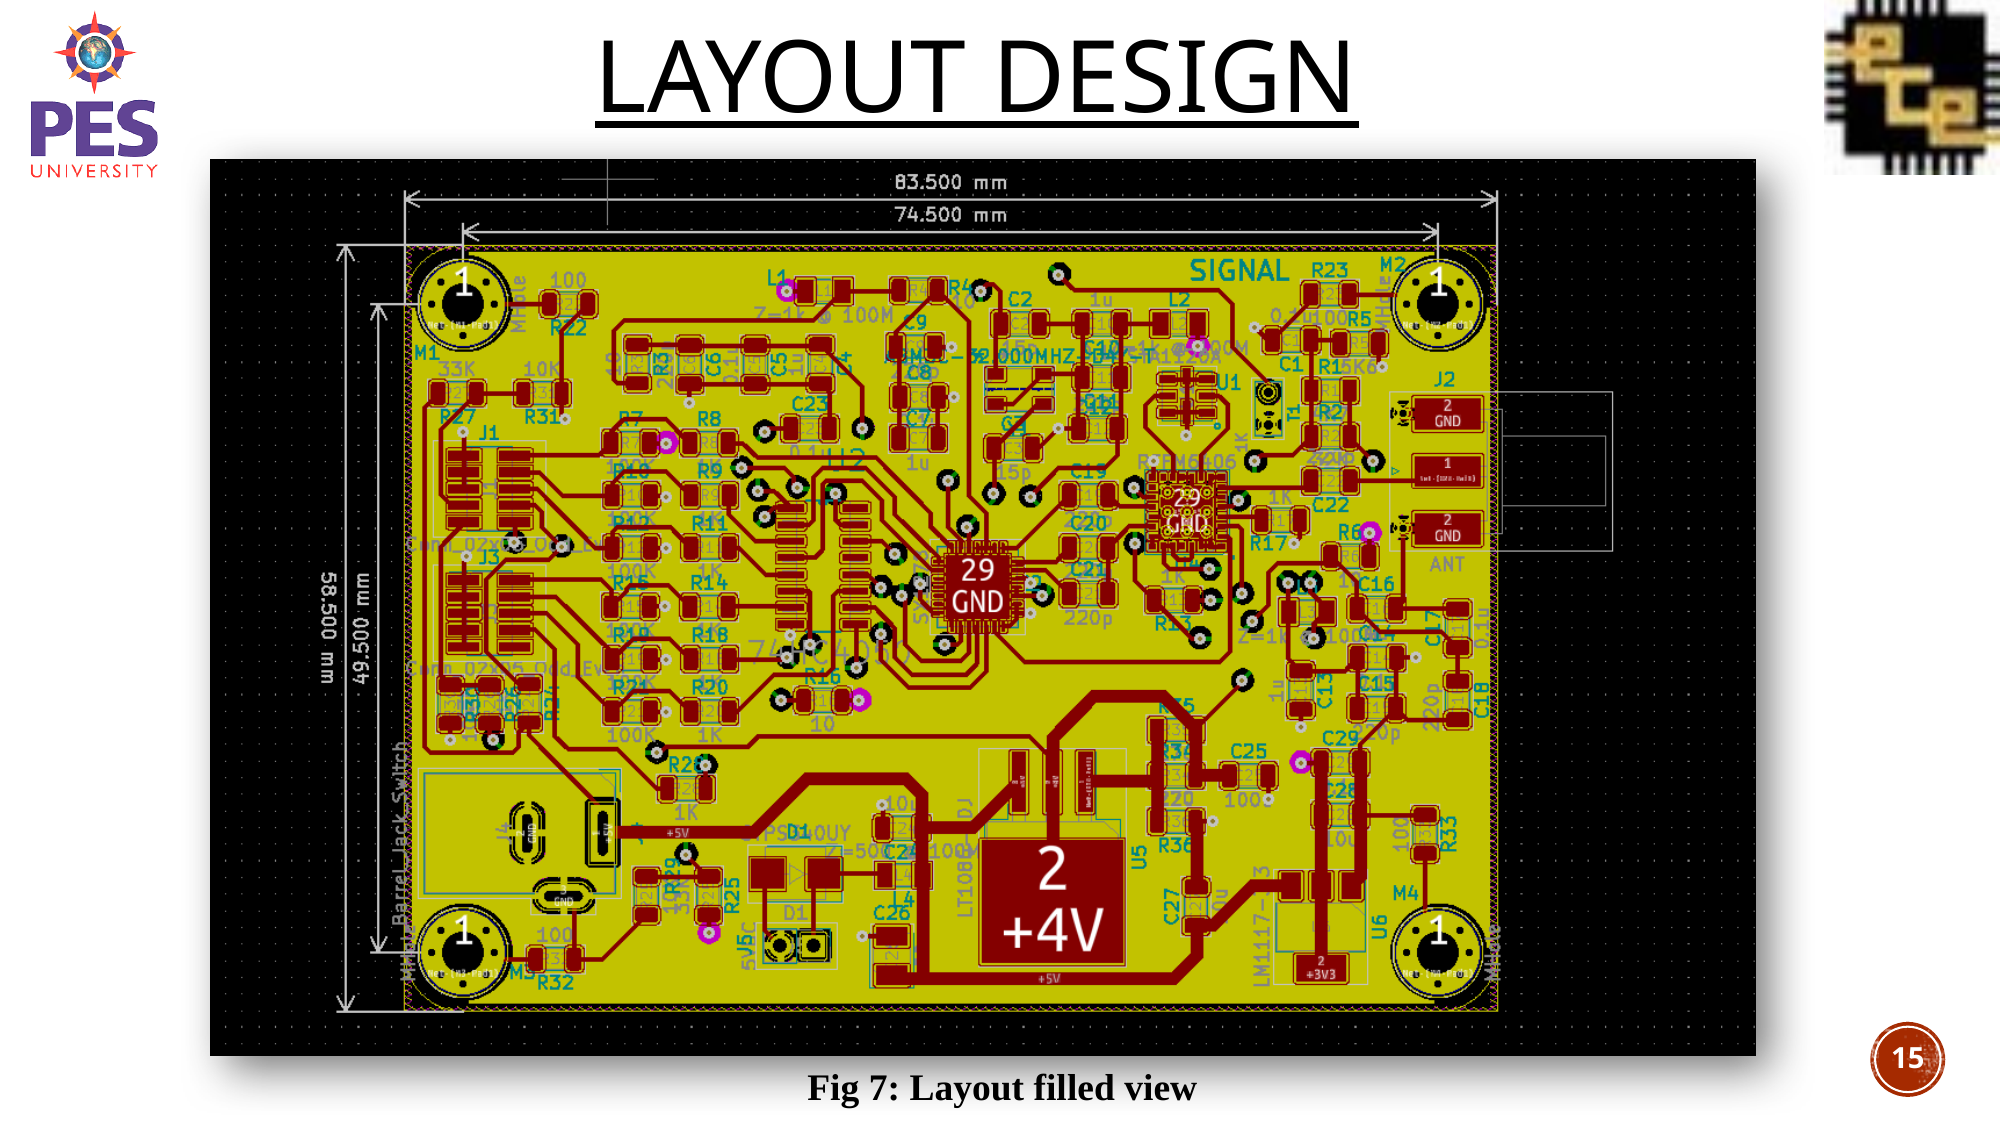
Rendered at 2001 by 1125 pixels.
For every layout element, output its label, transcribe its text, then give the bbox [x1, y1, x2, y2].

text_box Fig 7: Layout filled view [792, 1056, 1238, 1115]
slide_number 15 [1855, 1028, 1961, 1089]
title Layout Design [188, 0, 1802, 164]
picture [1824, 0, 2000, 175]
picture [210, 159, 1756, 1056]
picture [1, 1, 187, 186]
